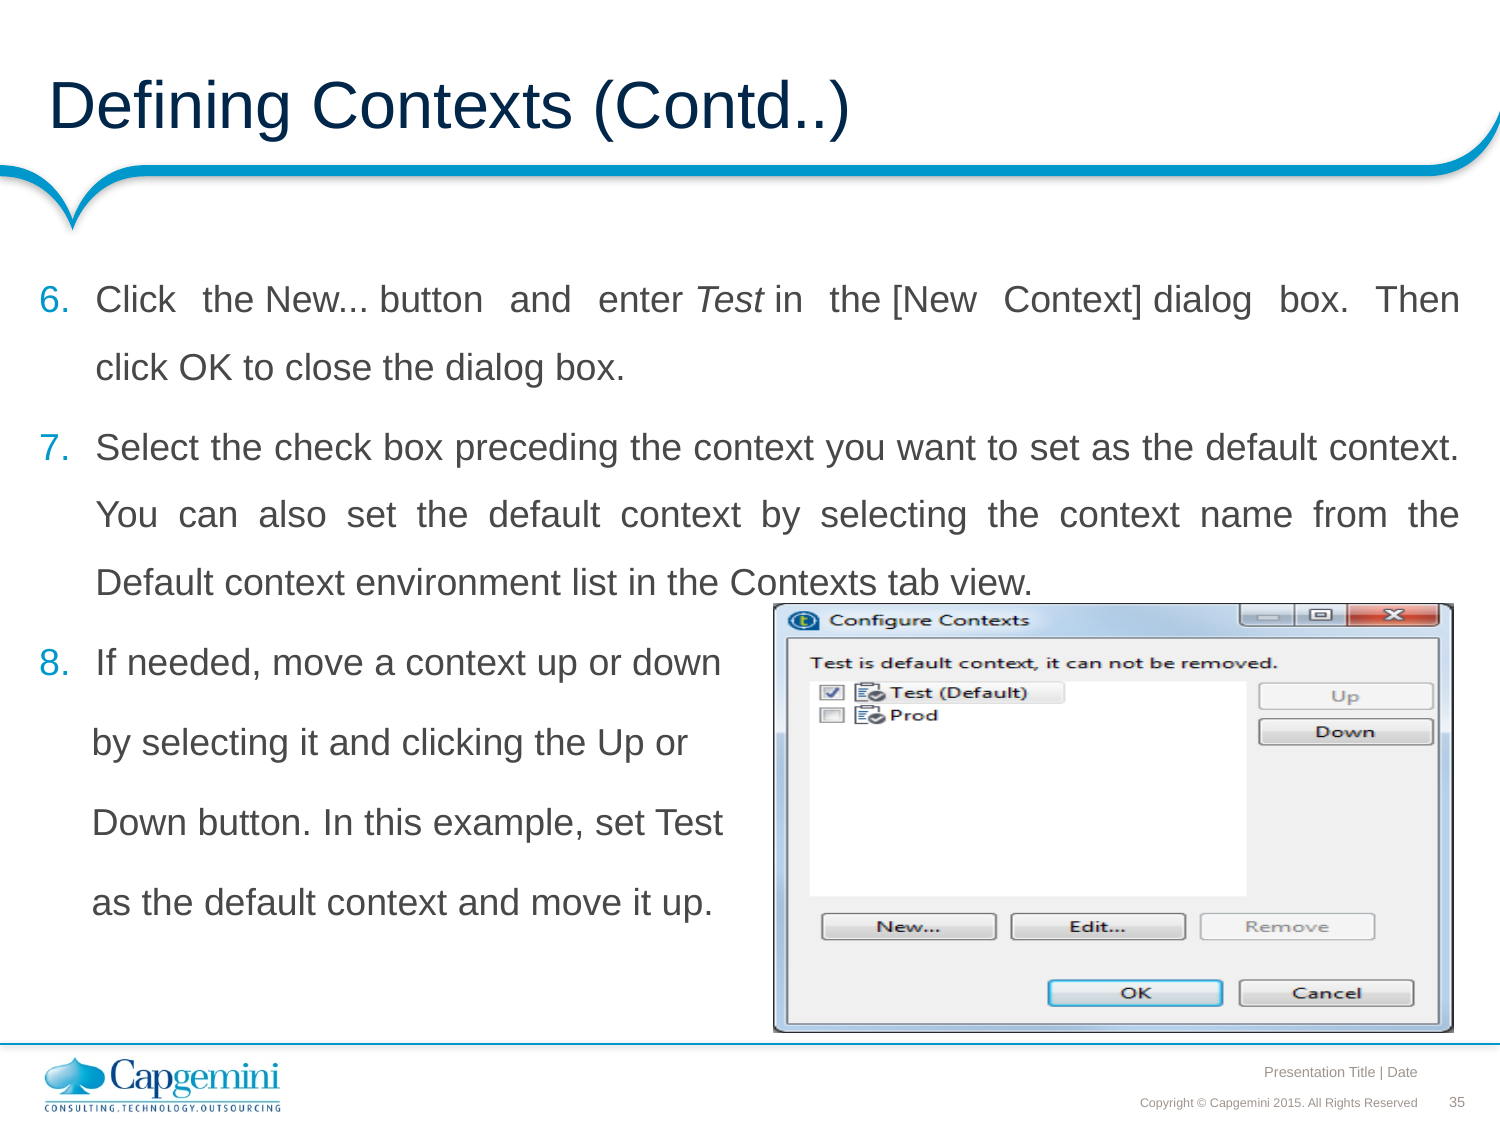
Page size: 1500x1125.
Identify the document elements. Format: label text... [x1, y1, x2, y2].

picture [44, 1056, 281, 1113]
list Click the New... button and enter Test in the [New Context] dialog box. Then click OK to close the dialog box. Select the check box preceding the context you want to set as the default context. You can also set the default context by selecting the context name from the Default context environment list in the Contexts tab view. If needed, move a context up or down by selecting it and clicking the Up or Down button. In this example, set Test as the default context and move it up. [21, 241, 1473, 1003]
title Defining Contexts (Contd..) [0, 0, 1500, 165]
picture [773, 602, 1454, 1034]
